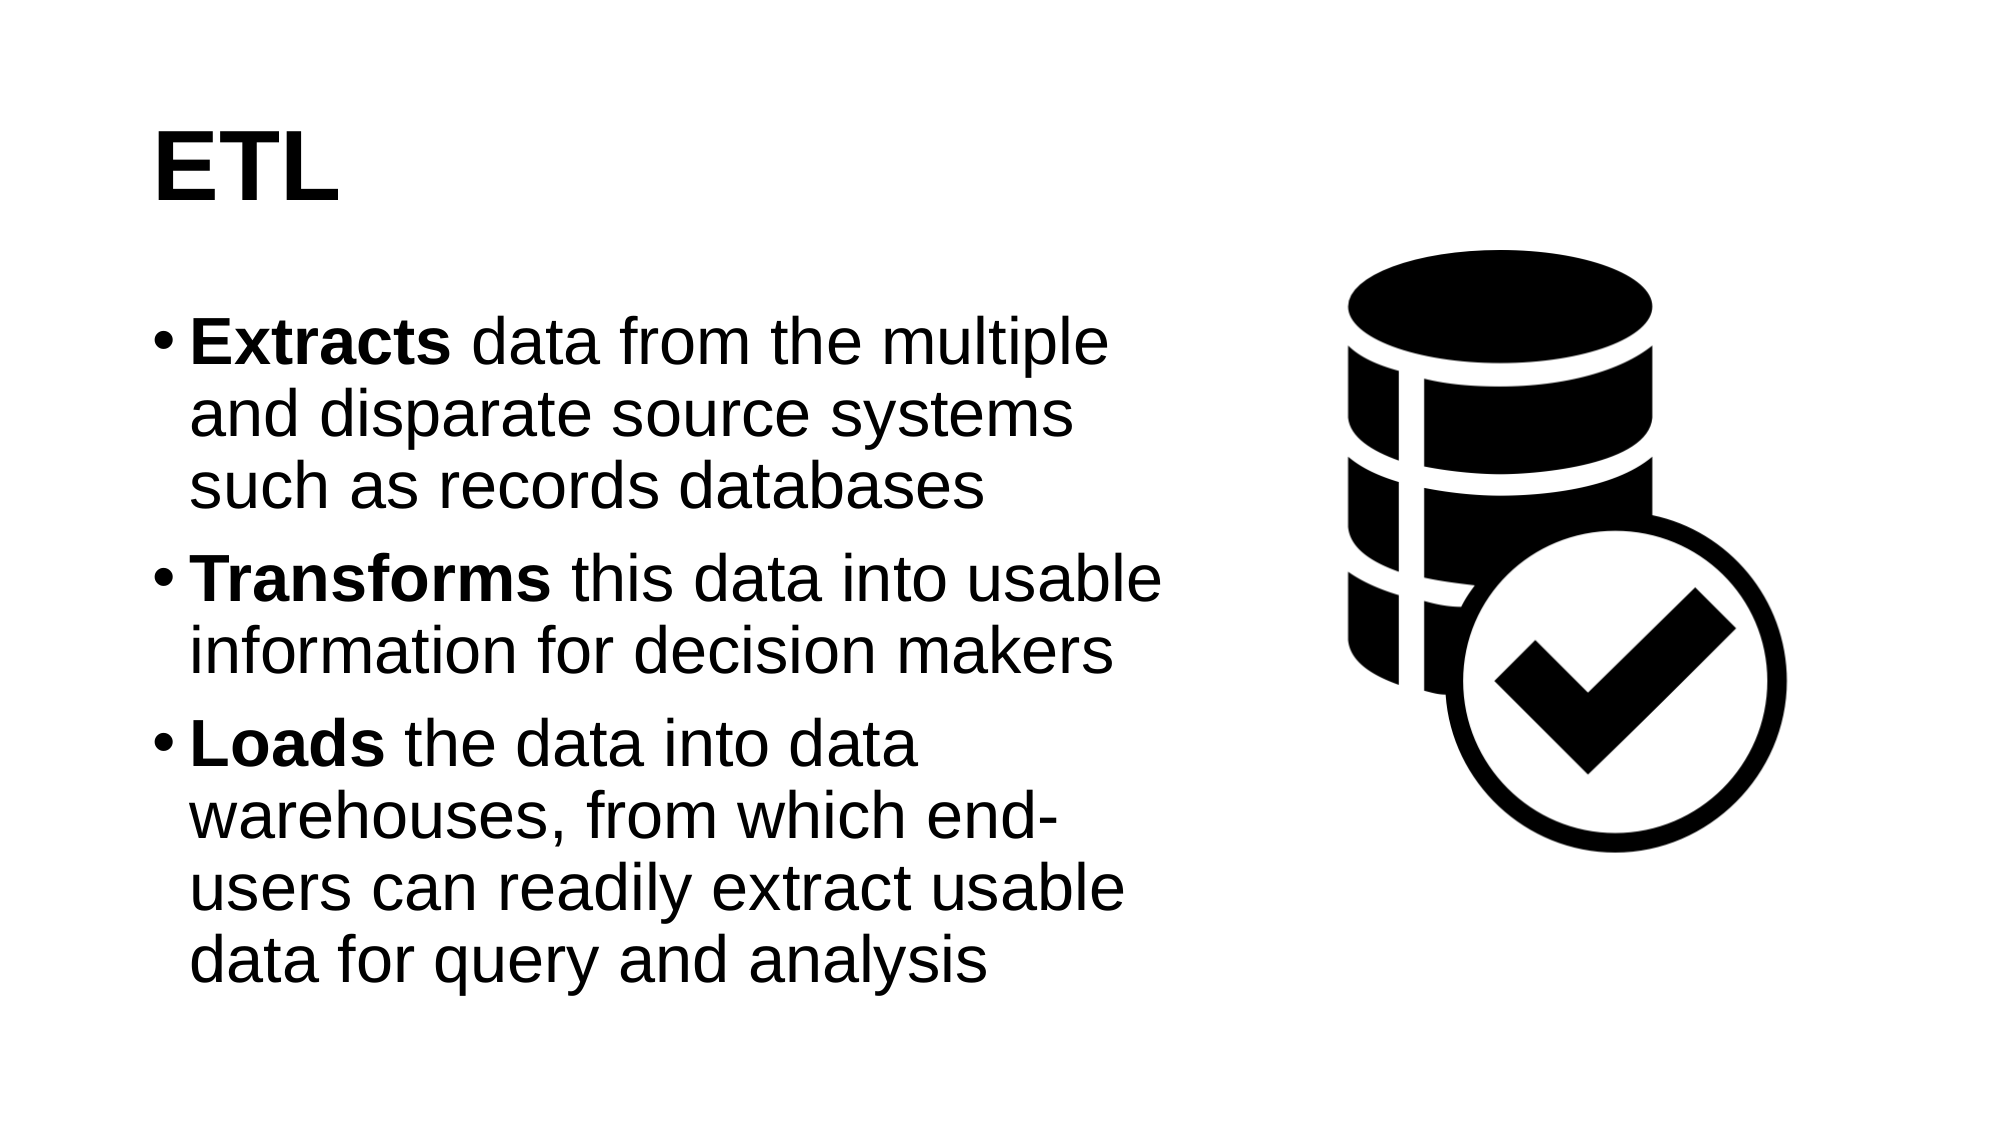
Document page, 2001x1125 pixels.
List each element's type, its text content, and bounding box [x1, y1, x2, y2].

list Extracts data from the multiple and disparate source systems such as records databases Transforms this data into usable information for decision makers Loads the data into data warehouses, from which end-users can readily extract usable data for query and analysis [137, 299, 1219, 1014]
title ETL [137, 59, 1863, 278]
picture [1216, 250, 1919, 954]
